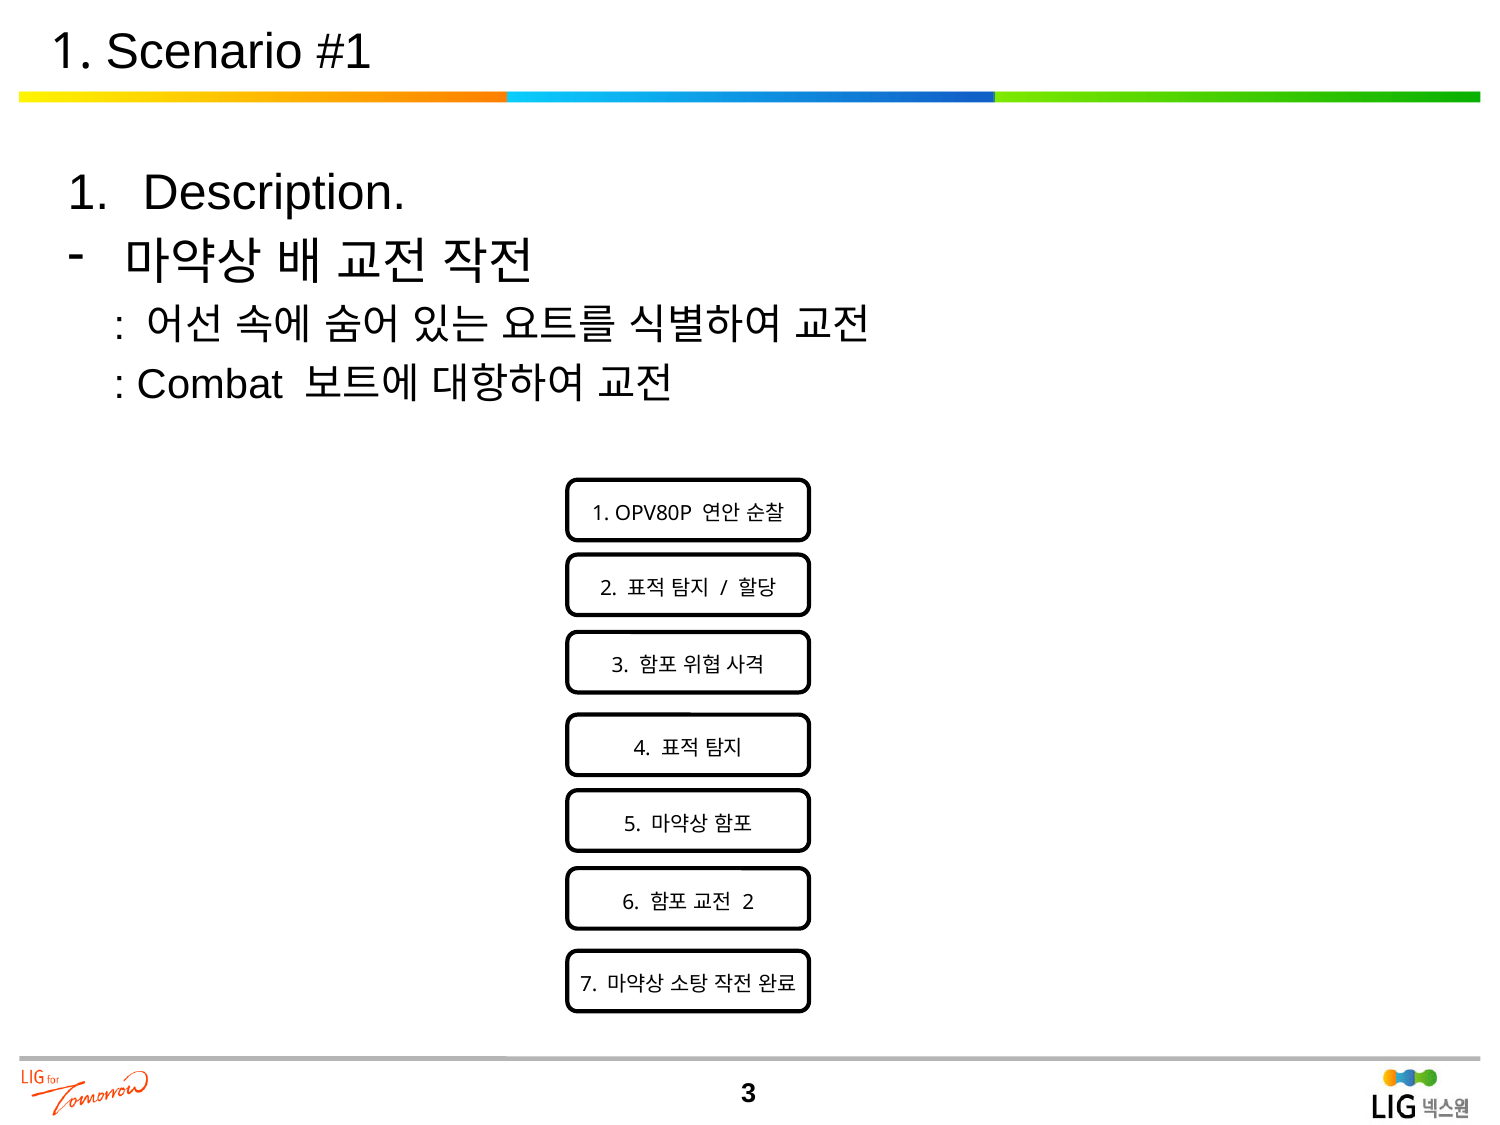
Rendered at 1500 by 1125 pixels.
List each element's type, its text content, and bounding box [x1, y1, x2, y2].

picture [1365, 1063, 1473, 1125]
text_box 4. 표적 탐지 [565, 712, 812, 778]
text_box 7. 마약상 소탕 작전 완료 [565, 948, 812, 1014]
text_box 1. OPV80P 연안 순찰 [565, 477, 812, 543]
text_box 6. 함포 교전 2 [565, 866, 812, 931]
text_box 3. 함포 위협 사격 [565, 629, 812, 695]
text_box 2. 표적 탐지 / 할당 [565, 552, 812, 618]
text_box Description. 마약상 배 교전 작전 : 어선 속에 숨어 있는 요트를 식별하여 교전 : Combat 보트에 대항하여 교전 [52, 148, 1459, 338]
text_box 1. Scenario #1 [35, 23, 1448, 74]
picture [19, 1062, 151, 1118]
text_box 5. 마약상 함포 [565, 788, 812, 853]
